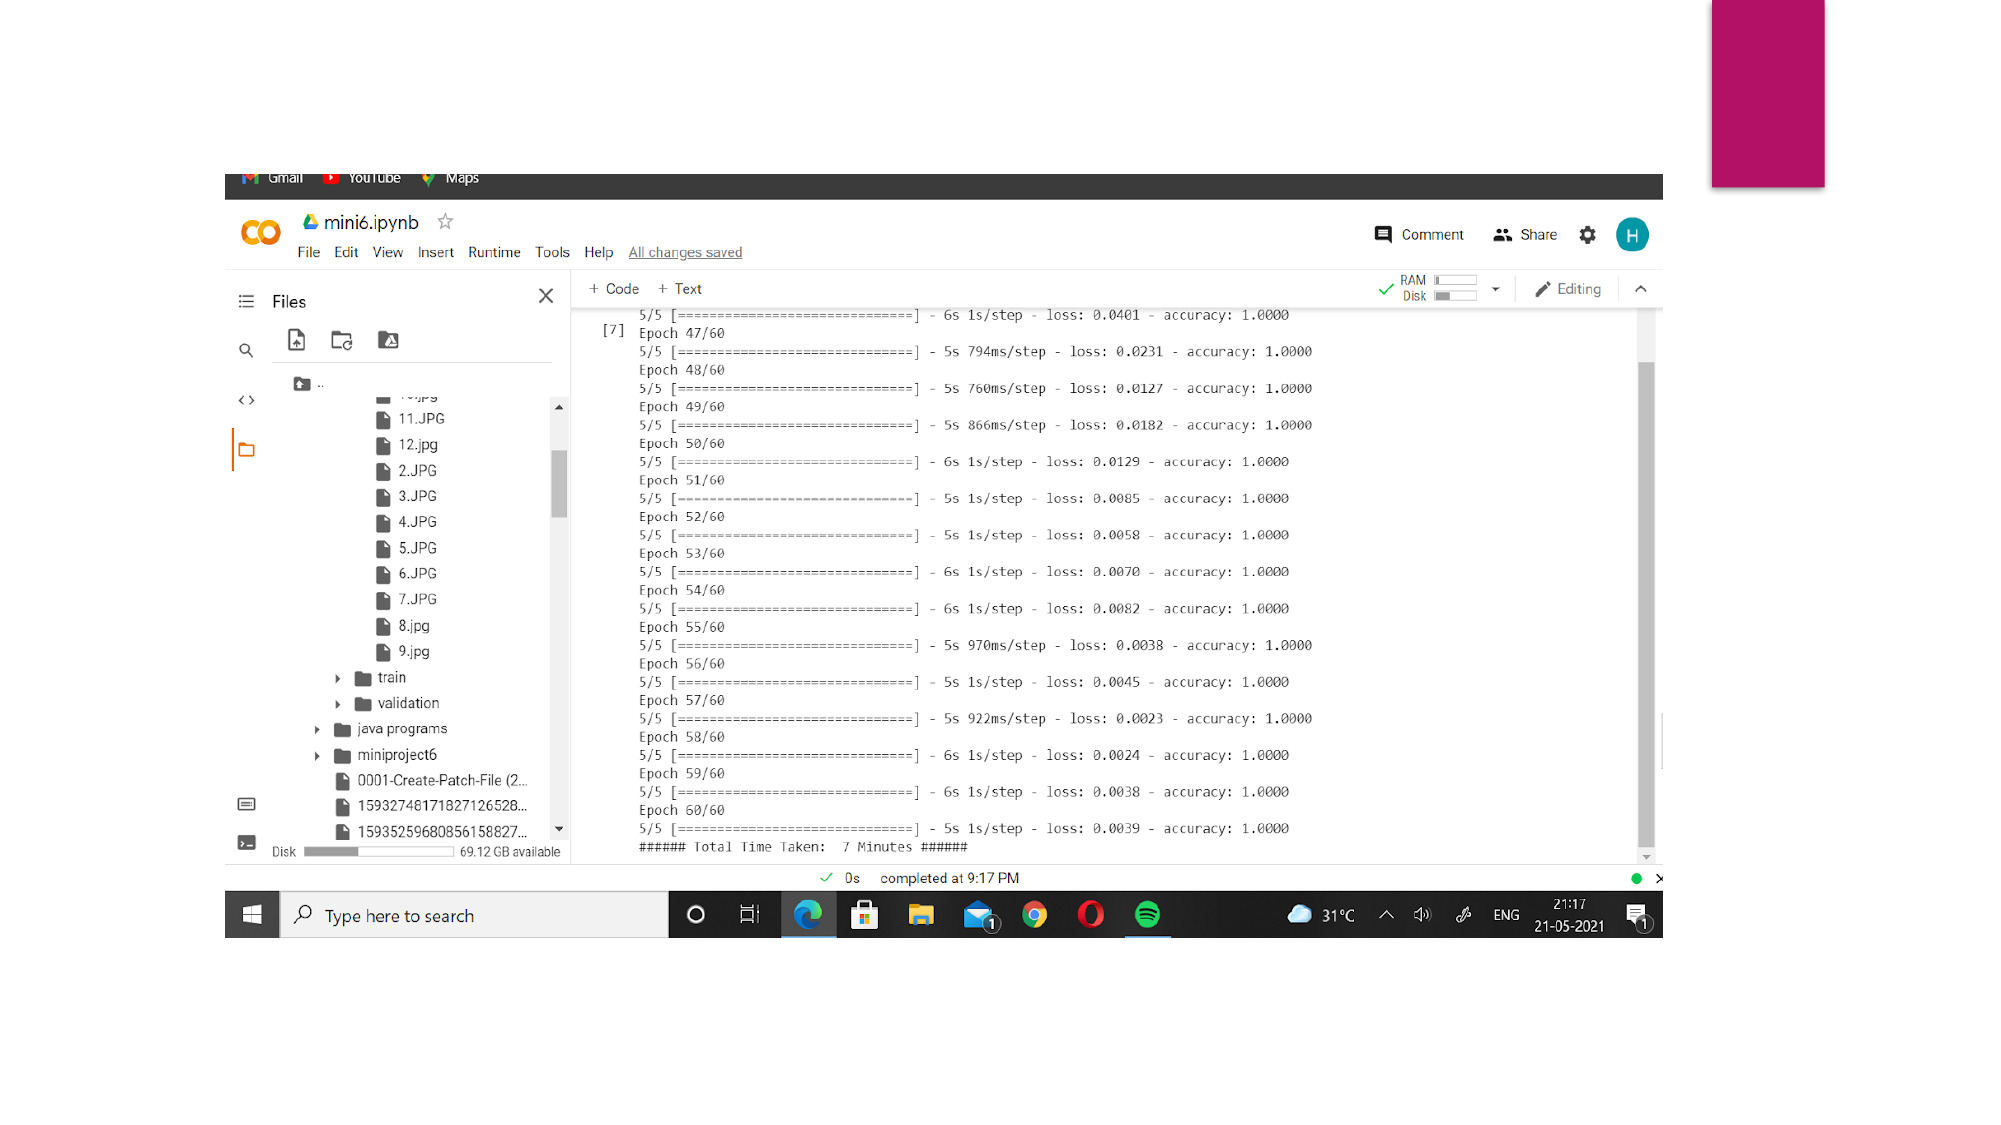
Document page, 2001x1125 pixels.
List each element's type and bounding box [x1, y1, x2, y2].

picture [224, 174, 1663, 938]
